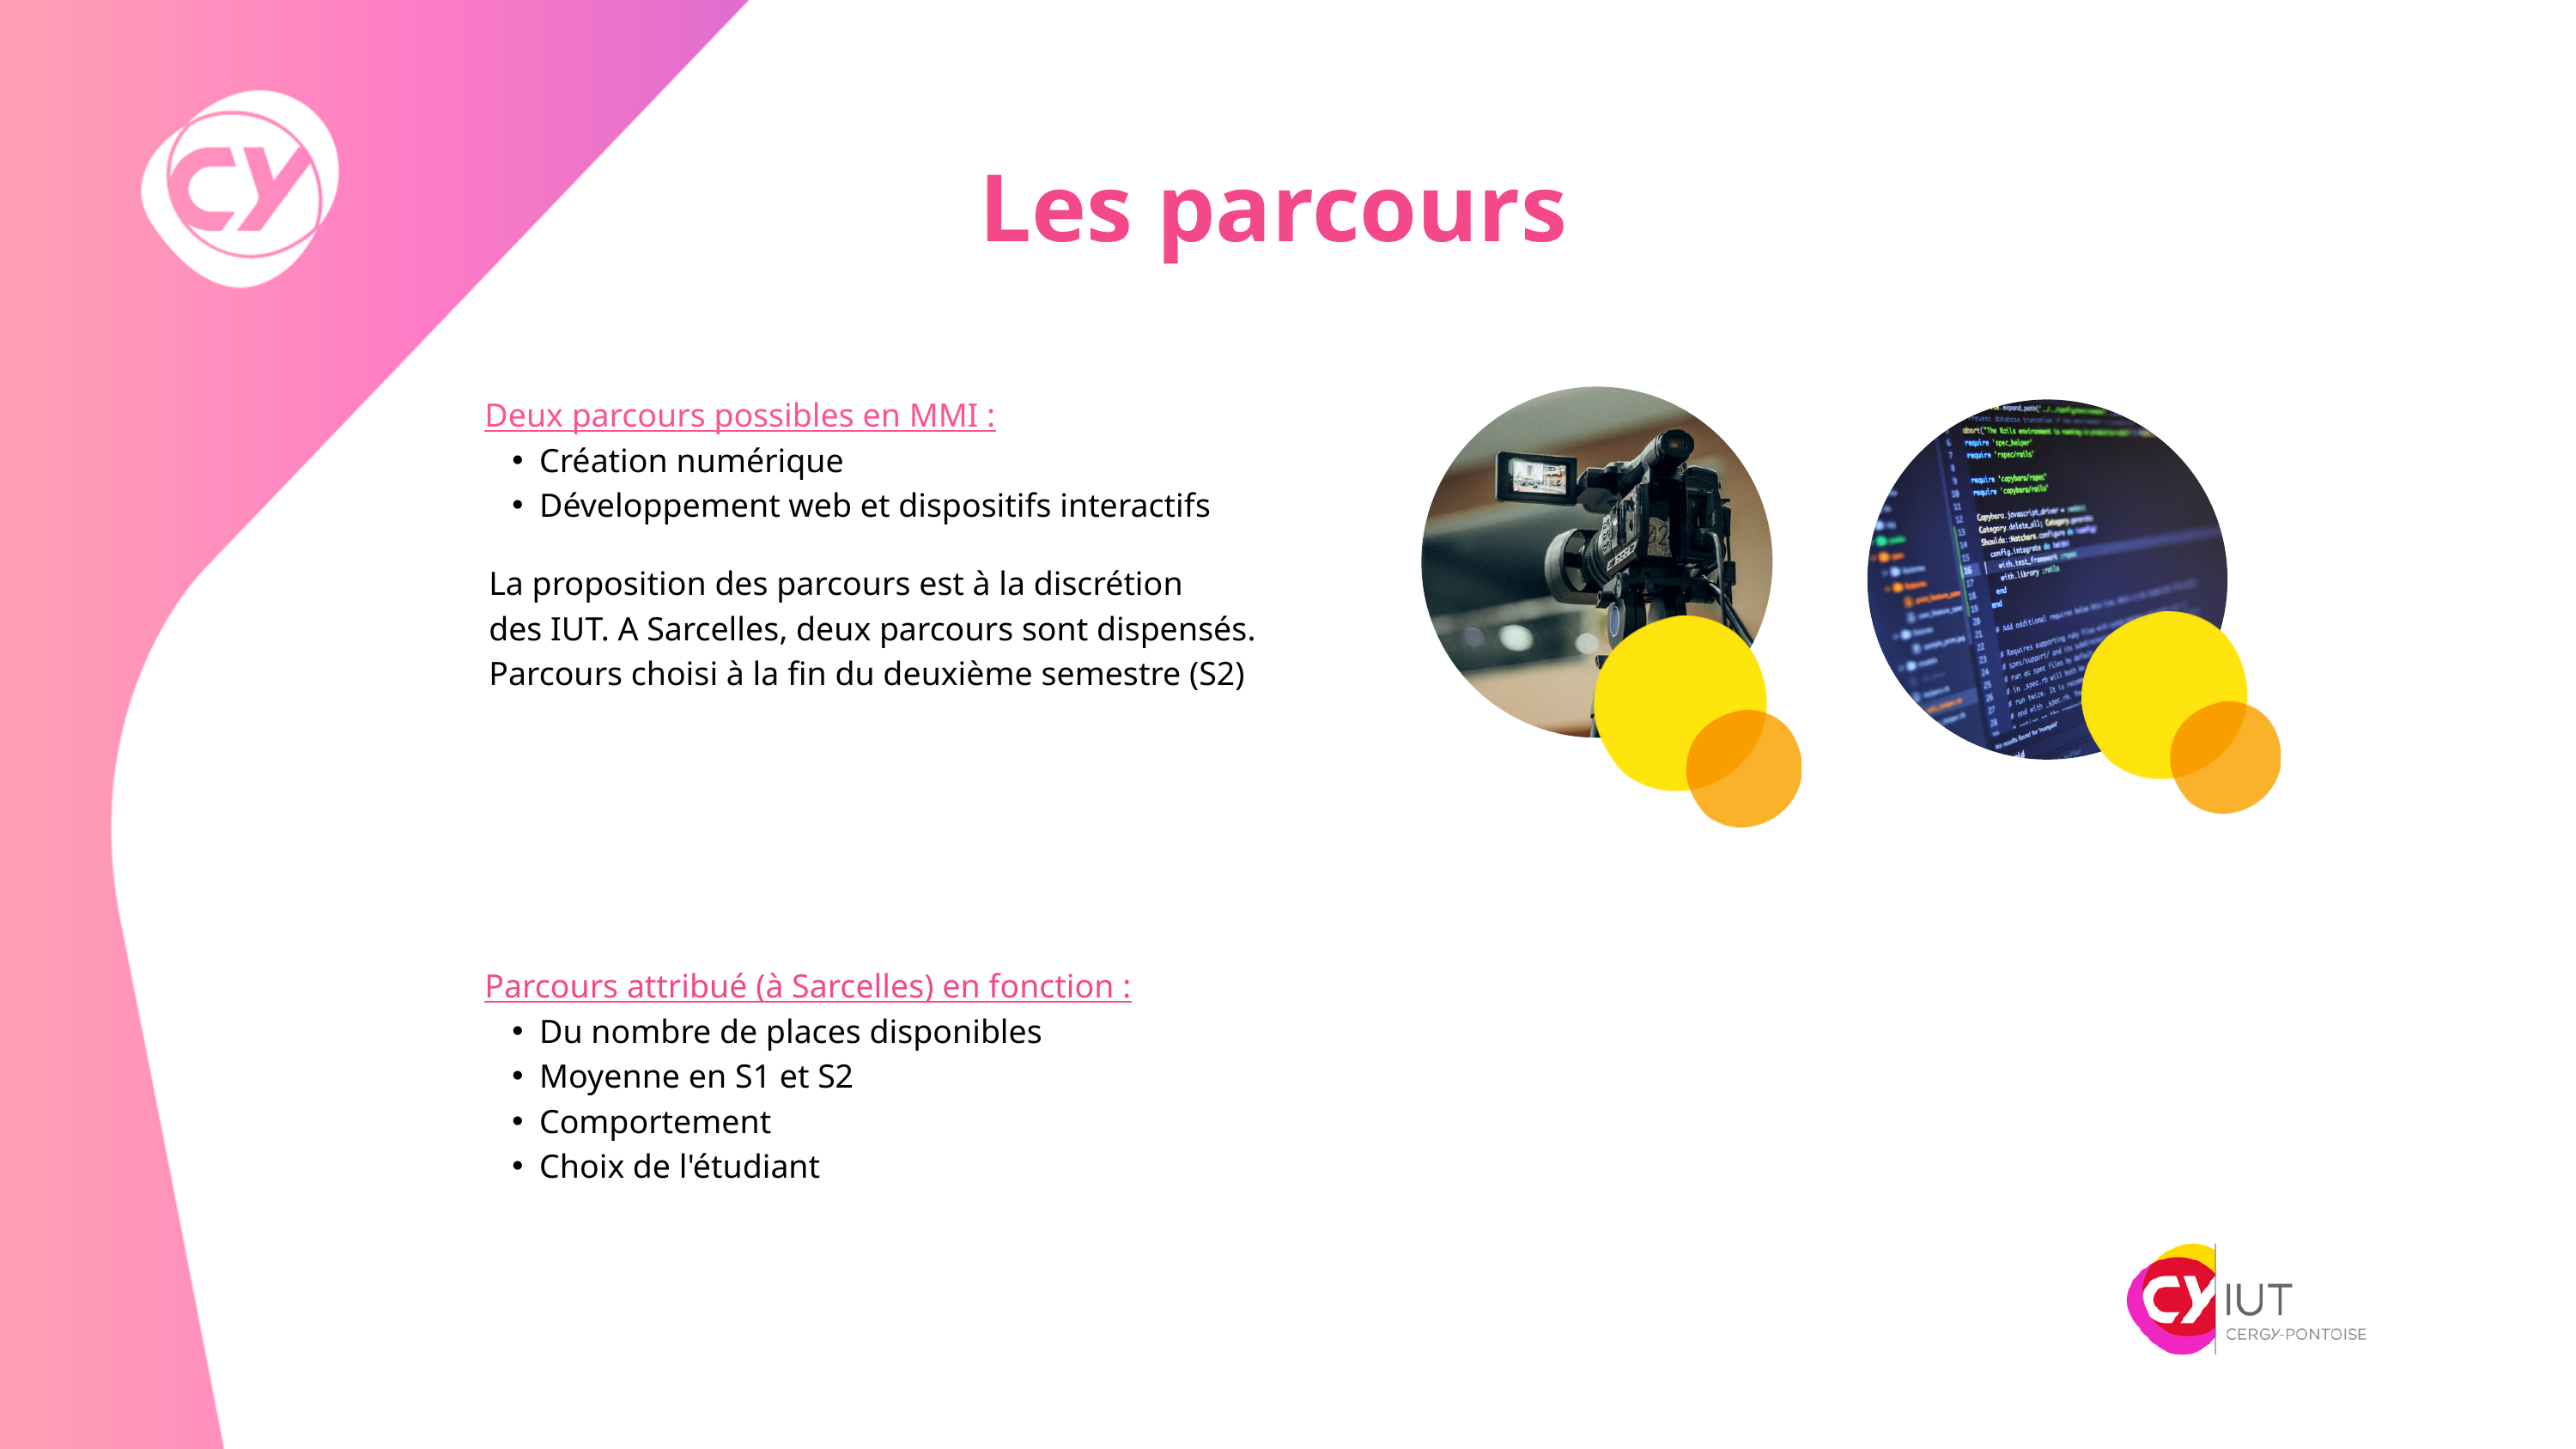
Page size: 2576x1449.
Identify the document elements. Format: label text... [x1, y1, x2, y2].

text_box Deux parcours possibles en MMI : Création numérique Développement web et dispositifs interactifs [484, 388, 1357, 524]
text_box Les parcours [955, 130, 1591, 261]
text_box [0, 0, 2576, 1449]
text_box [1867, 399, 2281, 815]
text_box Parcours attribué (à Sarcelles) en fonction : Du nombre de places disponibles Moyenne en S1 et S2 Comportement Choix de l'étudiant [484, 959, 1176, 1185]
text_box [2123, 1241, 2366, 1355]
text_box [1421, 386, 1802, 828]
text_box La proposition des parcours est à la discrétion des IUT. A Sarcelles, deux parcours sont dispensés. Parcours choisi à la fin du deuxième semestre (S2) [489, 557, 1357, 737]
